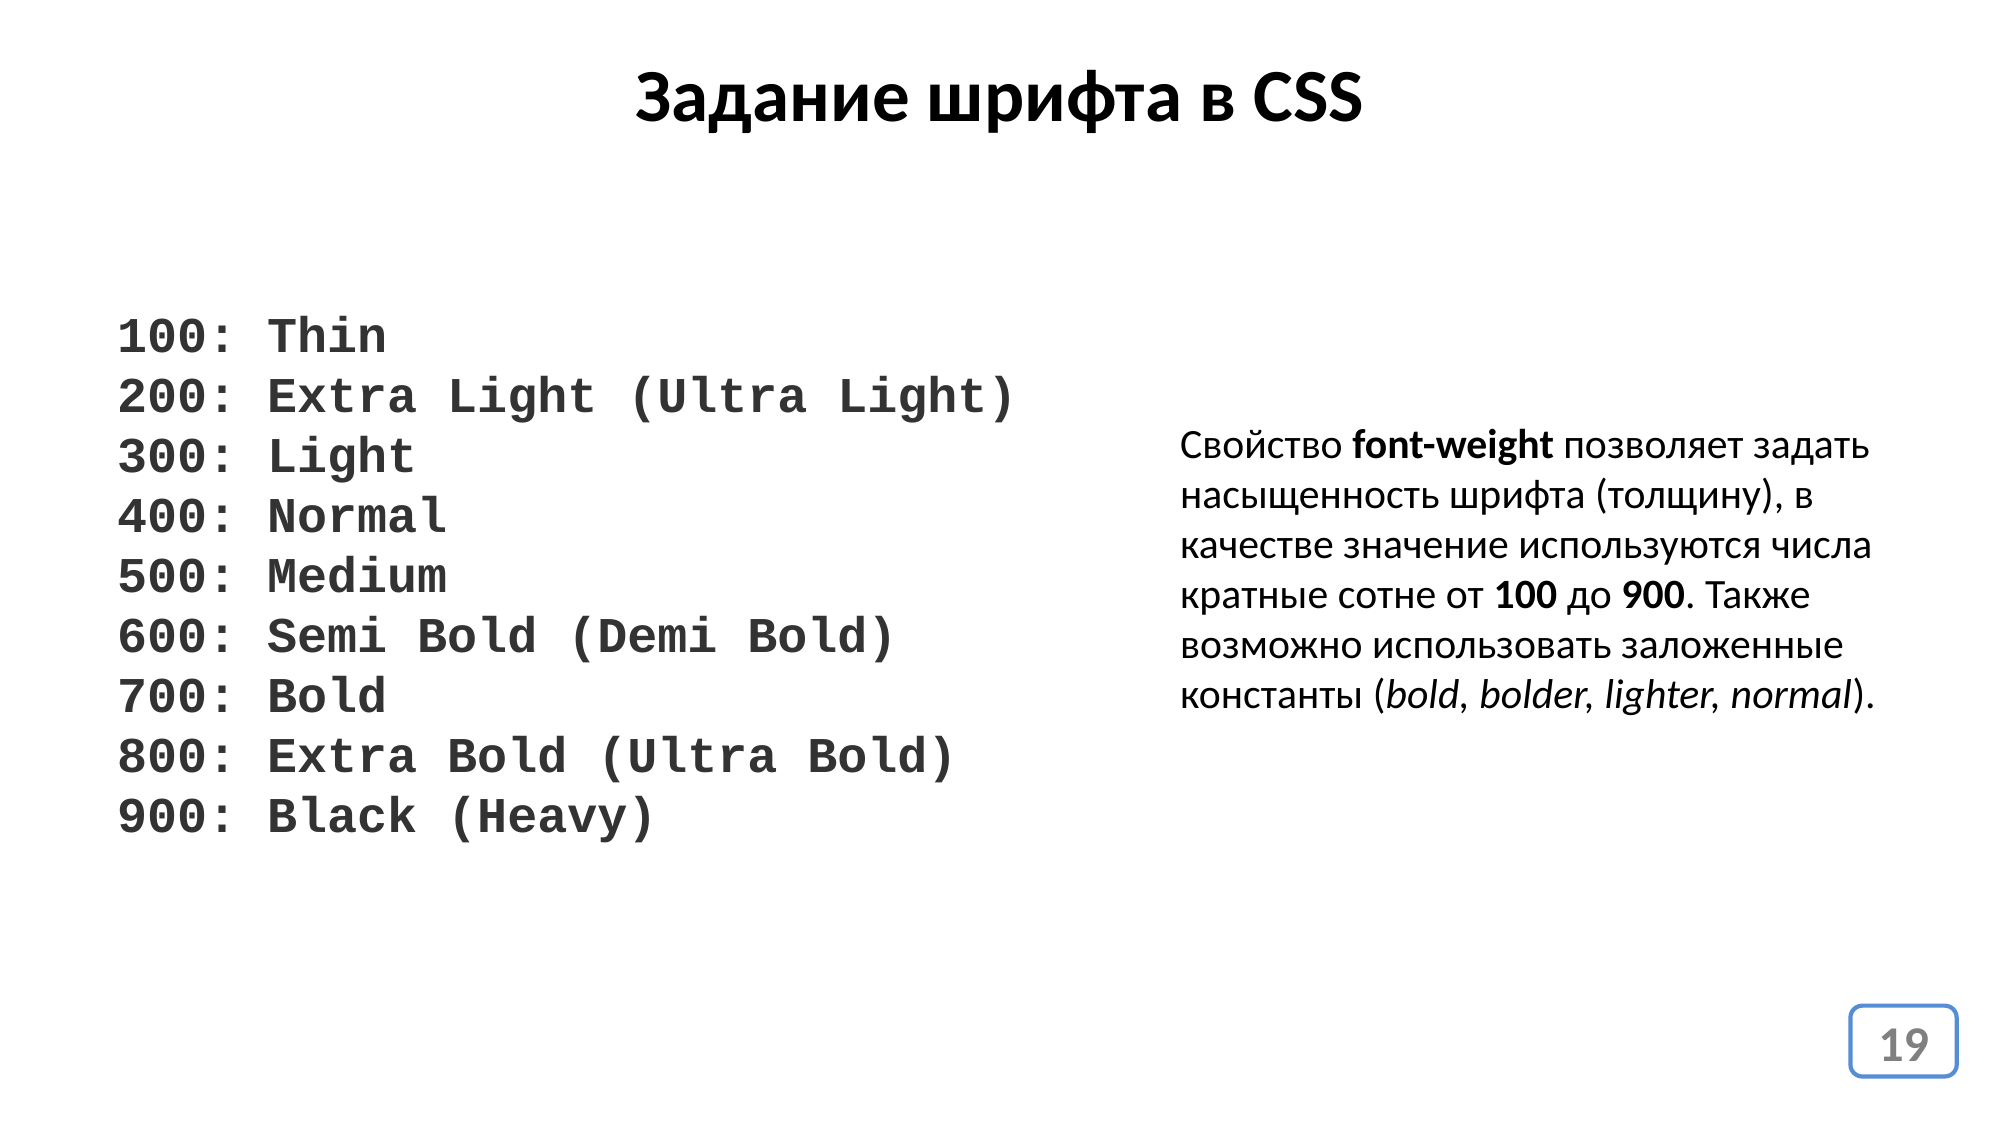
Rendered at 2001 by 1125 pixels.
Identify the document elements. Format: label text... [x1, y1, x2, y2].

text_box 100: Thin 200: Extra Light (Ultra Light) 300: Light 400: Normal 500: Medium 600: Semi Bold (Demi Bold) 700: Bold 800: Extra Bold (Ultra Bold) 900: Black (Heavy) [102, 295, 1077, 851]
text_box 19 [1848, 1003, 1959, 1079]
text_box Свойство font-weight позволяет задать насыщенность шрифта (толщину), в качестве значение используются числа кратные сотне от 100 до 900. Также возможно использовать заложенные константы (bold, bolder, lighter, normal). [1165, 409, 1904, 725]
text_box Задание шрифта в CSS [0, 39, 2000, 145]
